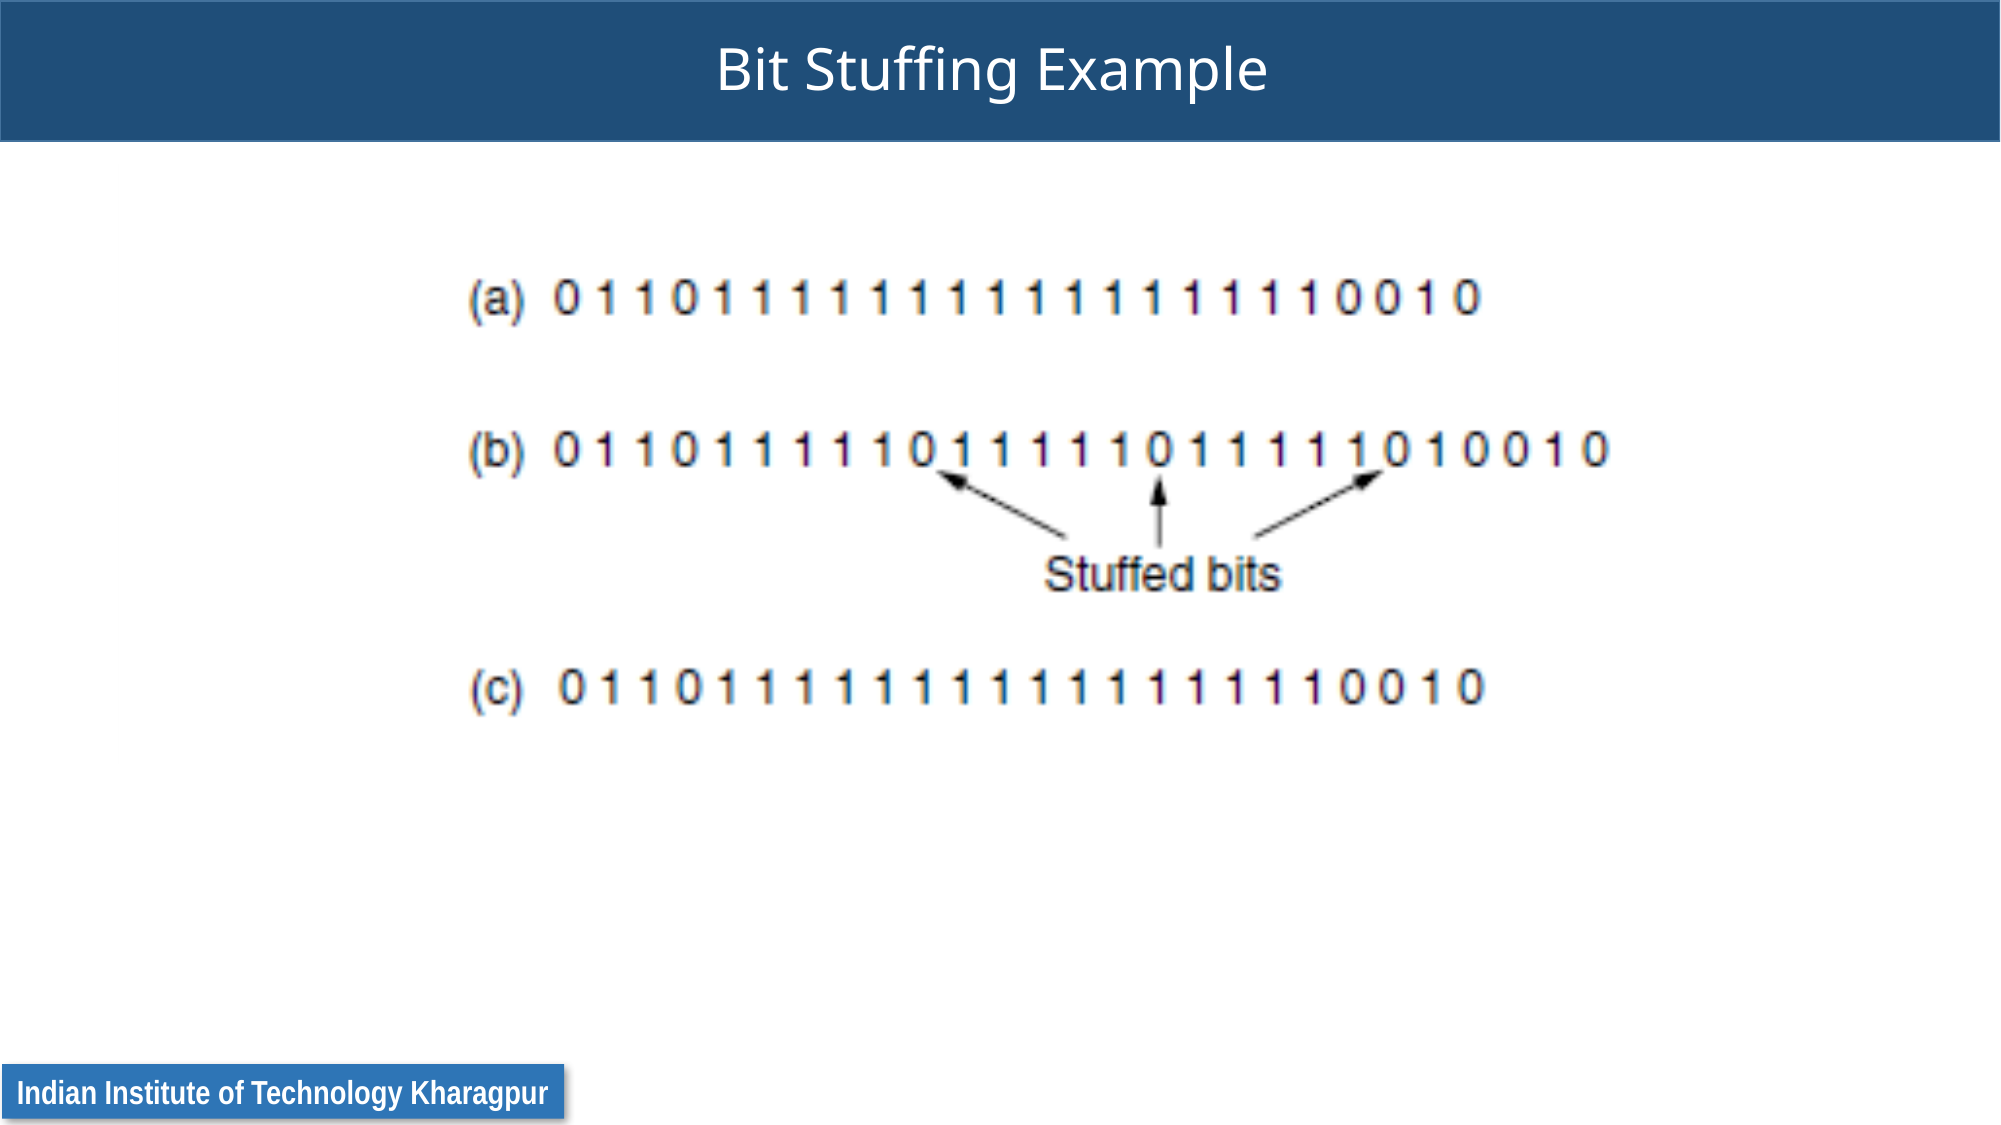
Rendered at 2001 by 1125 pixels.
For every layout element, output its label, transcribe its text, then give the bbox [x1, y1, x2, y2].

title Bit Stuffing Example [0, 1, 2000, 141]
picture [117, 164, 1883, 764]
